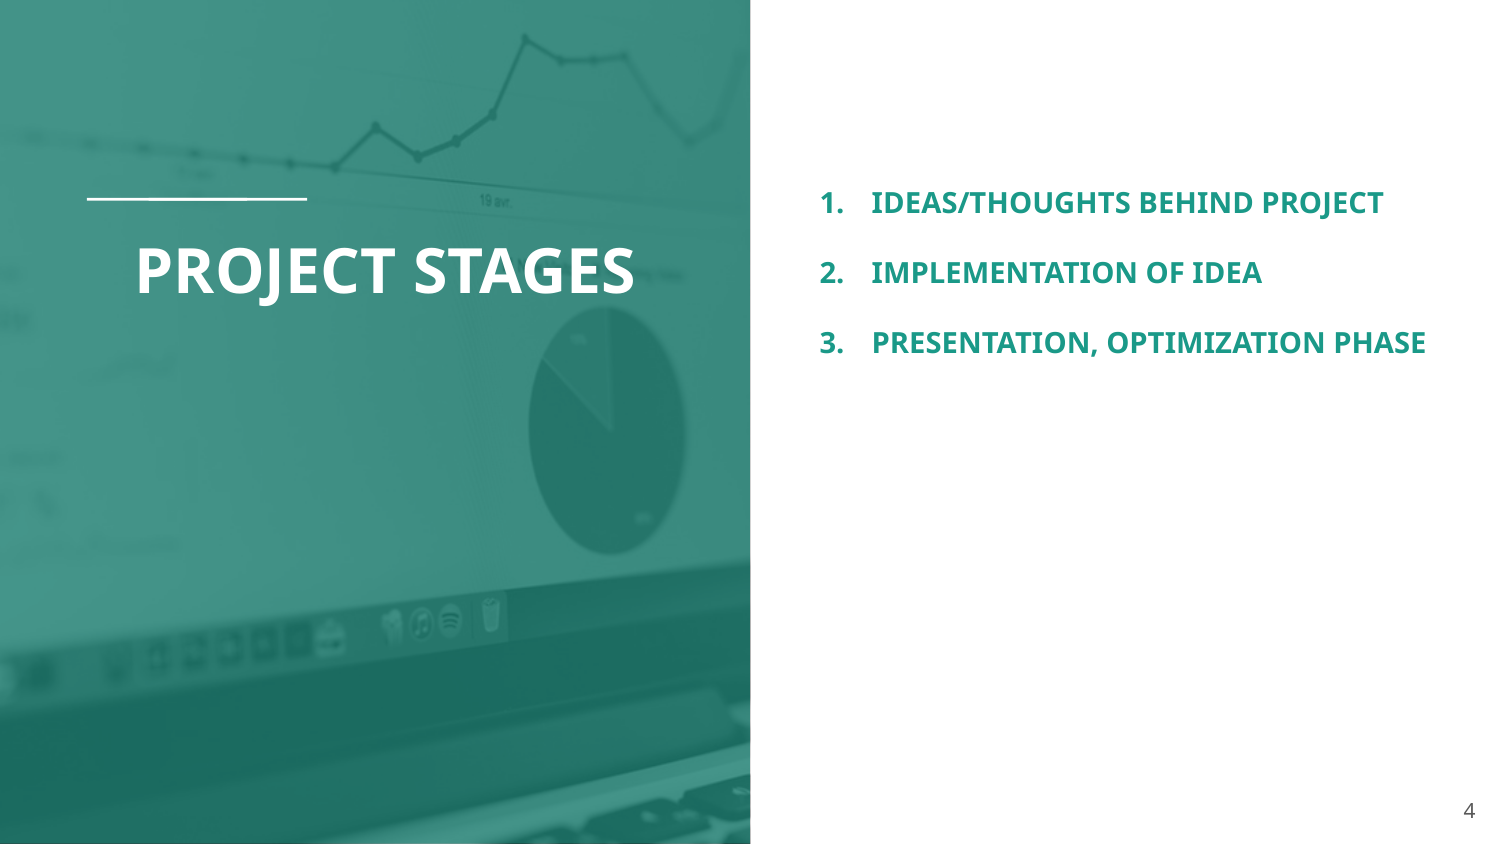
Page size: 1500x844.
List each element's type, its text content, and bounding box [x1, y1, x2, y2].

title PROJECT STAGES [119, 216, 711, 494]
slide_number ‹#› [1400, 779, 1491, 844]
list IDEAS/THOUGHTS BEHIND PROJECT IMPLEMENTATION OF IDEA PRESENTATION, OPTIMIZATION PHASE [781, 134, 1468, 632]
